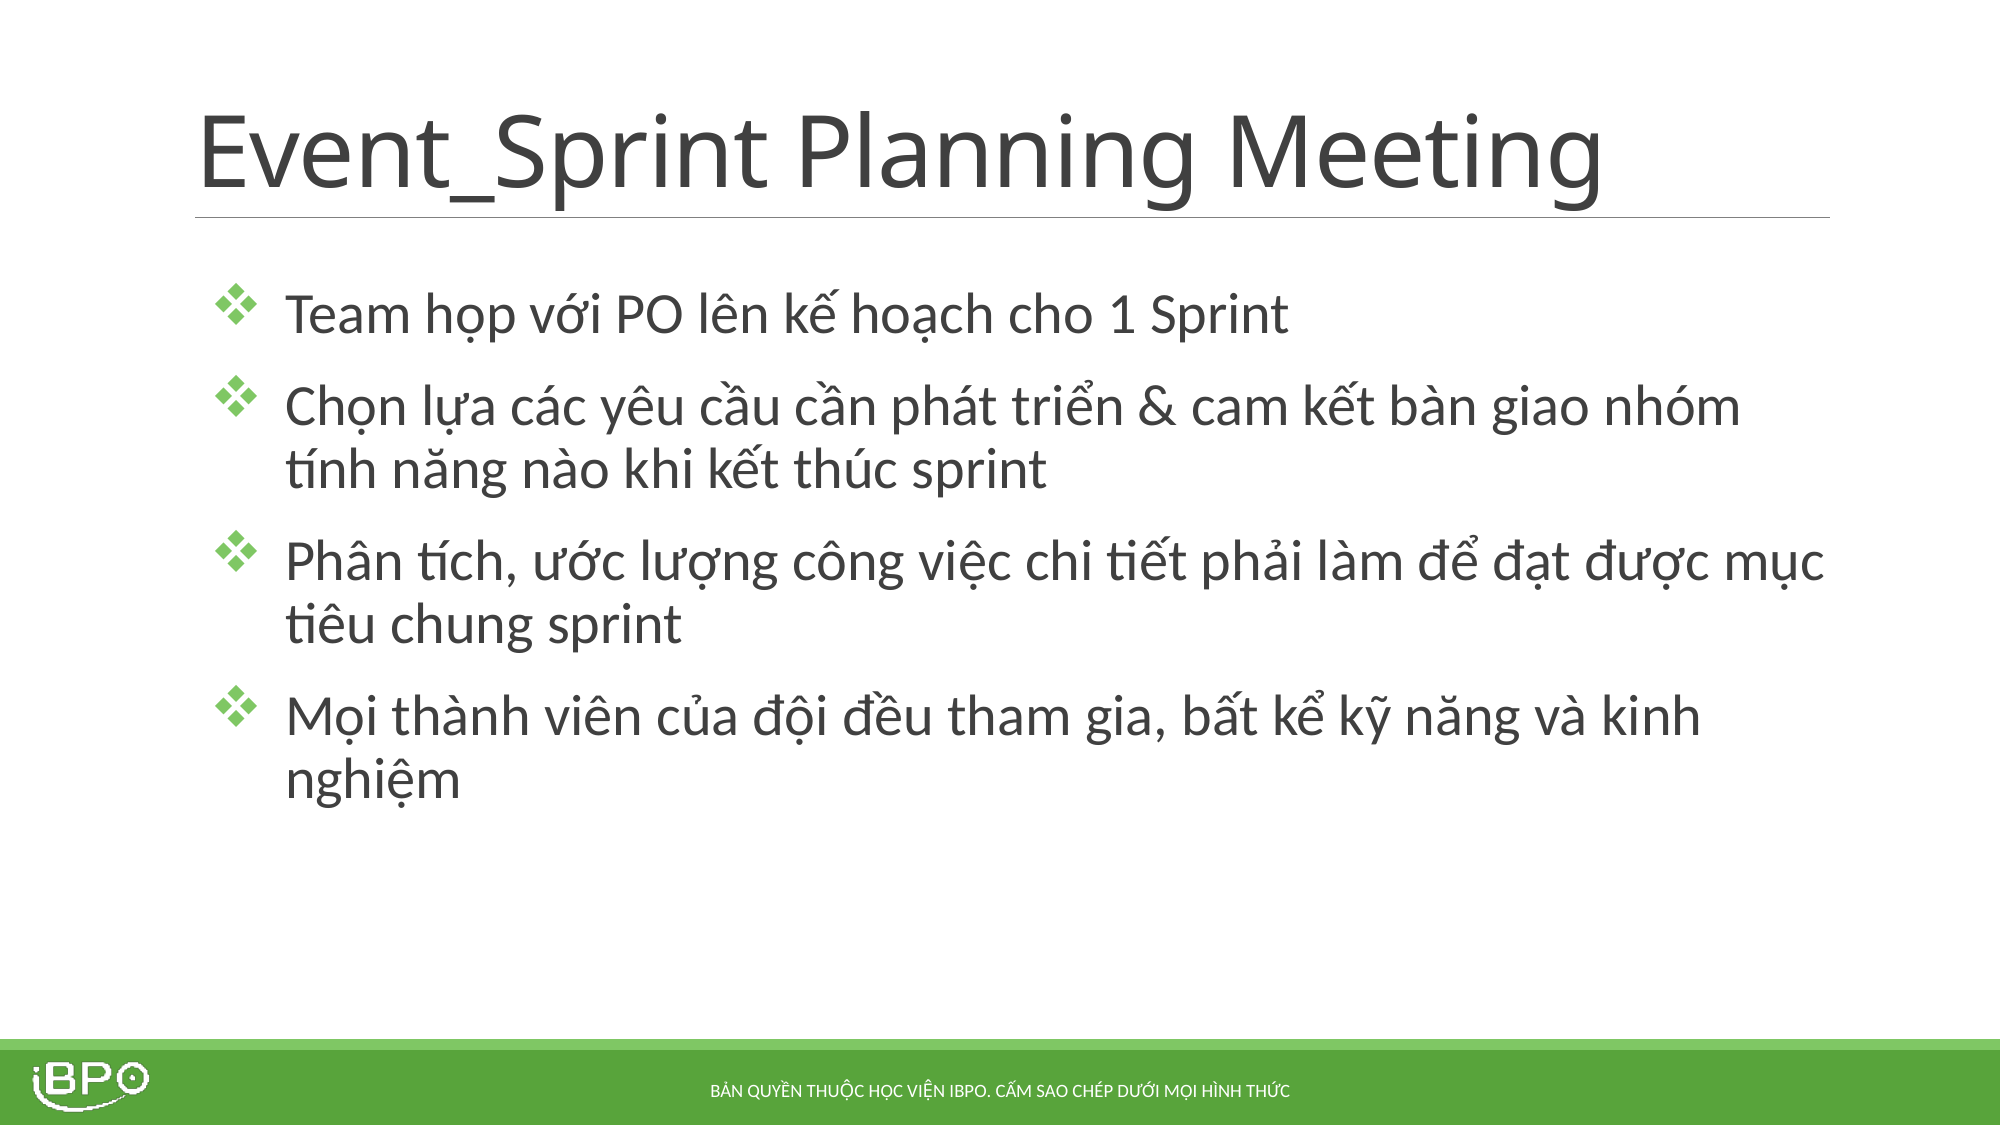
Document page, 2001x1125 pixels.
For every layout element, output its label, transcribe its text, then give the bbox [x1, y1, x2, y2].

list Team họp với PO lên kế hoạch cho 1 Sprint Chọn lựa các yêu cầu cần phát triển & cam kết bàn giao nhóm tính năng nào khi kết thúc sprint Phân tích, ước lượng công việc chi tiết phải làm để đạt được mục tiêu chung sprint Mọi thành viên của đội đều tham gia, bất kể kỹ năng và kinh nghiệm [180, 276, 1830, 963]
title Event_Sprint Planning Meeting [180, 47, 1830, 216]
footer Bản quyền thuộc Học viện iBPO. Cấm sao chép dưới mọi hình thức [604, 1059, 1396, 1120]
picture [13, 1048, 167, 1125]
